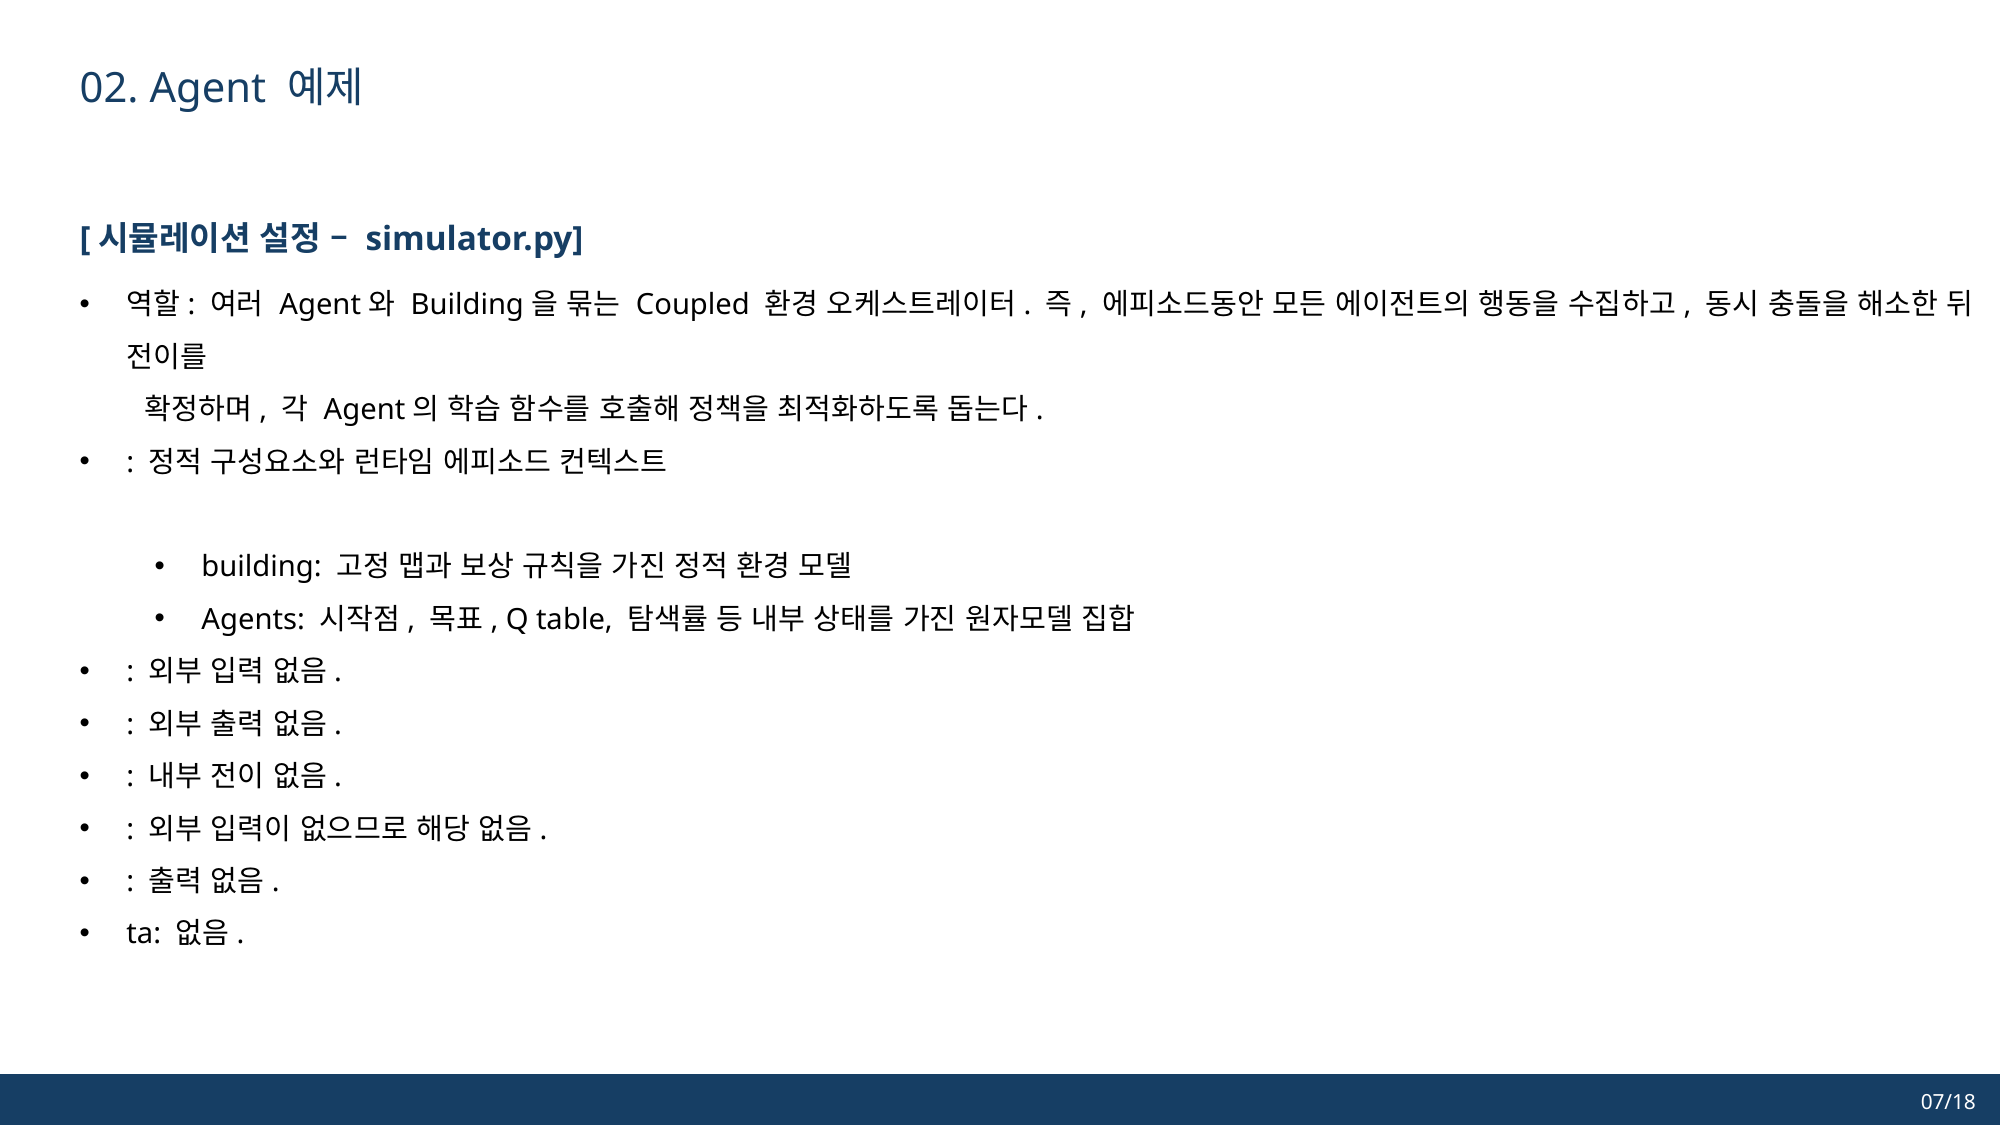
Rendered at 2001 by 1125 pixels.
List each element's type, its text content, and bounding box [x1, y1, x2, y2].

text_box [0, 1074, 2000, 1125]
text_box 07/18 [1906, 1081, 2000, 1121]
text_box [시뮬레이션 설정 – simulator.py] [64, 190, 1934, 265]
text_box 02. Agent 예제 [64, 53, 1655, 119]
